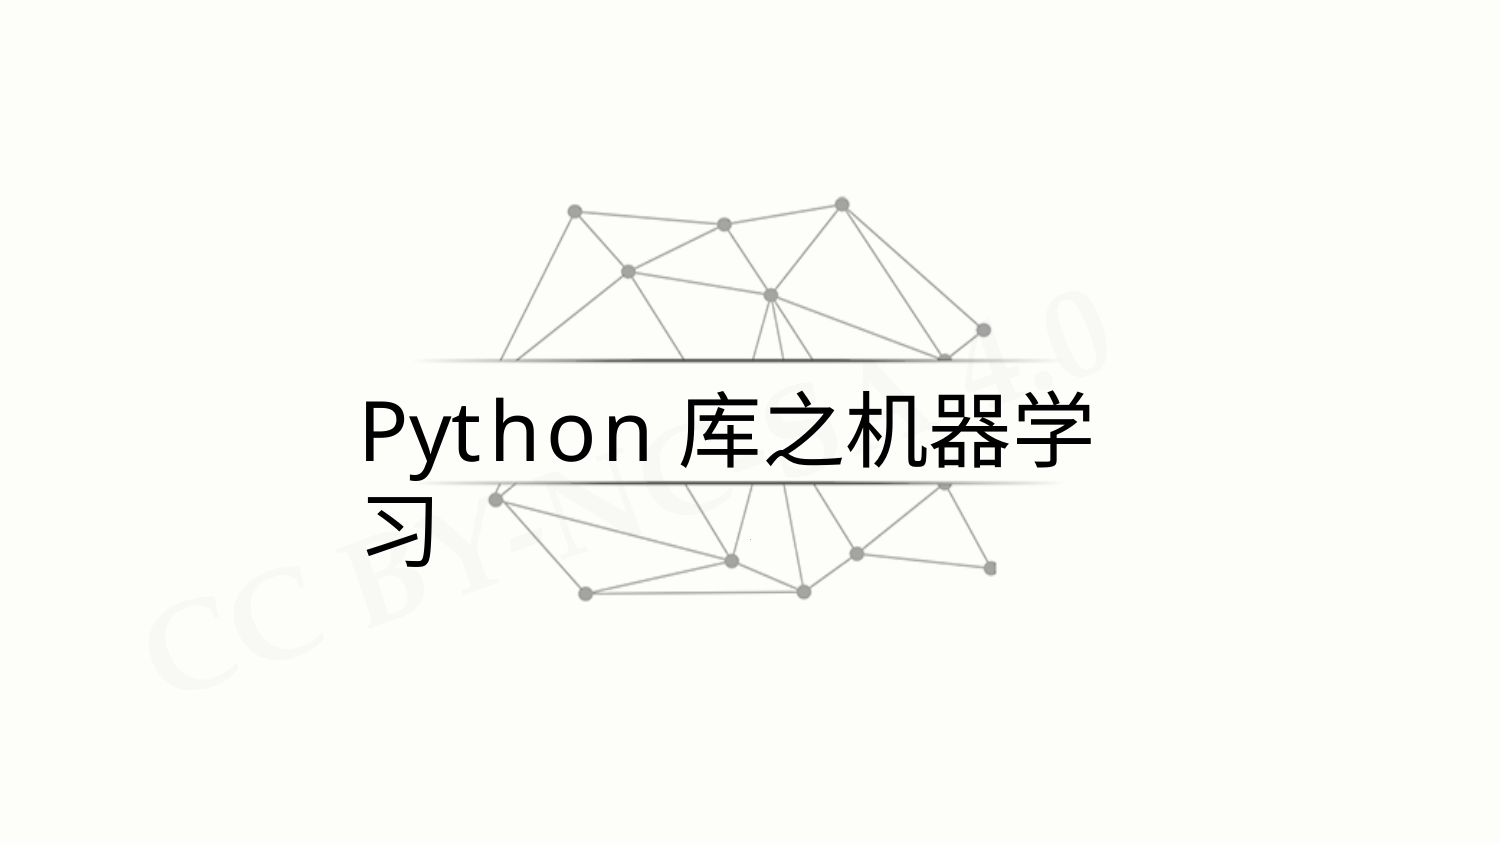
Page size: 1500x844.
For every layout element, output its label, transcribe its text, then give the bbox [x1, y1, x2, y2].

text_box [312, 173, 1128, 664]
text_box [148, 495, 499, 690]
title Python库之机器学习 [356, 377, 1144, 578]
